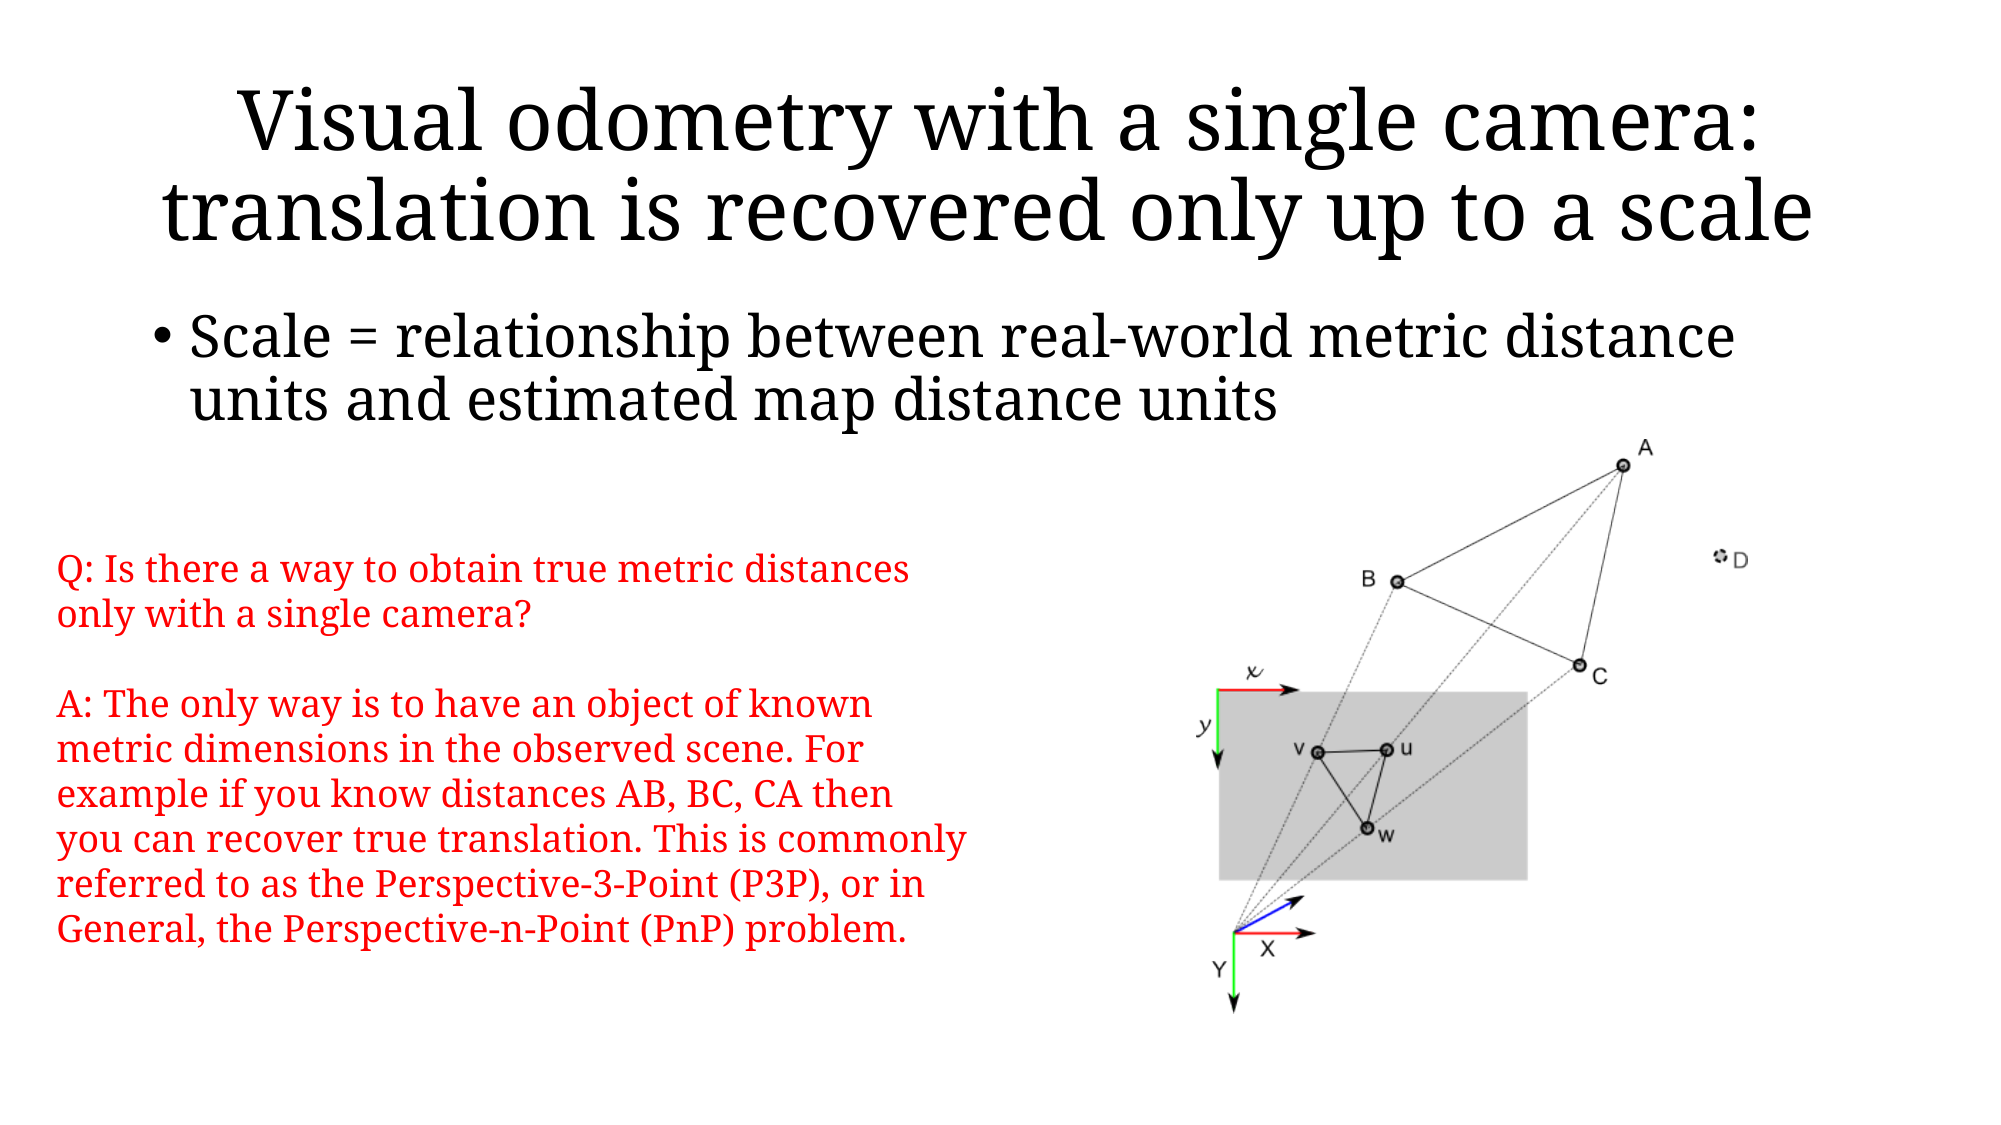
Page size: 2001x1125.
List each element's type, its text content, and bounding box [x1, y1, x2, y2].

list Scale = relationship between real-world metric distance units and estimated map distance units [137, 299, 1863, 1014]
title Visual odometry with a single camera: translation is recovered only up to a scale [137, 59, 1863, 278]
text_box Q: Is there a way to obtain true metric distances only with a single camera? A: The only way is to have an object of known metric dimensions in the observed scene. For example if you know distances AB, BC, CA then you can recover true translation. This is commonly referred to as the Perspective-3-Point (P3P), or in General, the Perspective-n-Point (PnP) problem. [41, 537, 983, 958]
picture [1196, 439, 1748, 1014]
